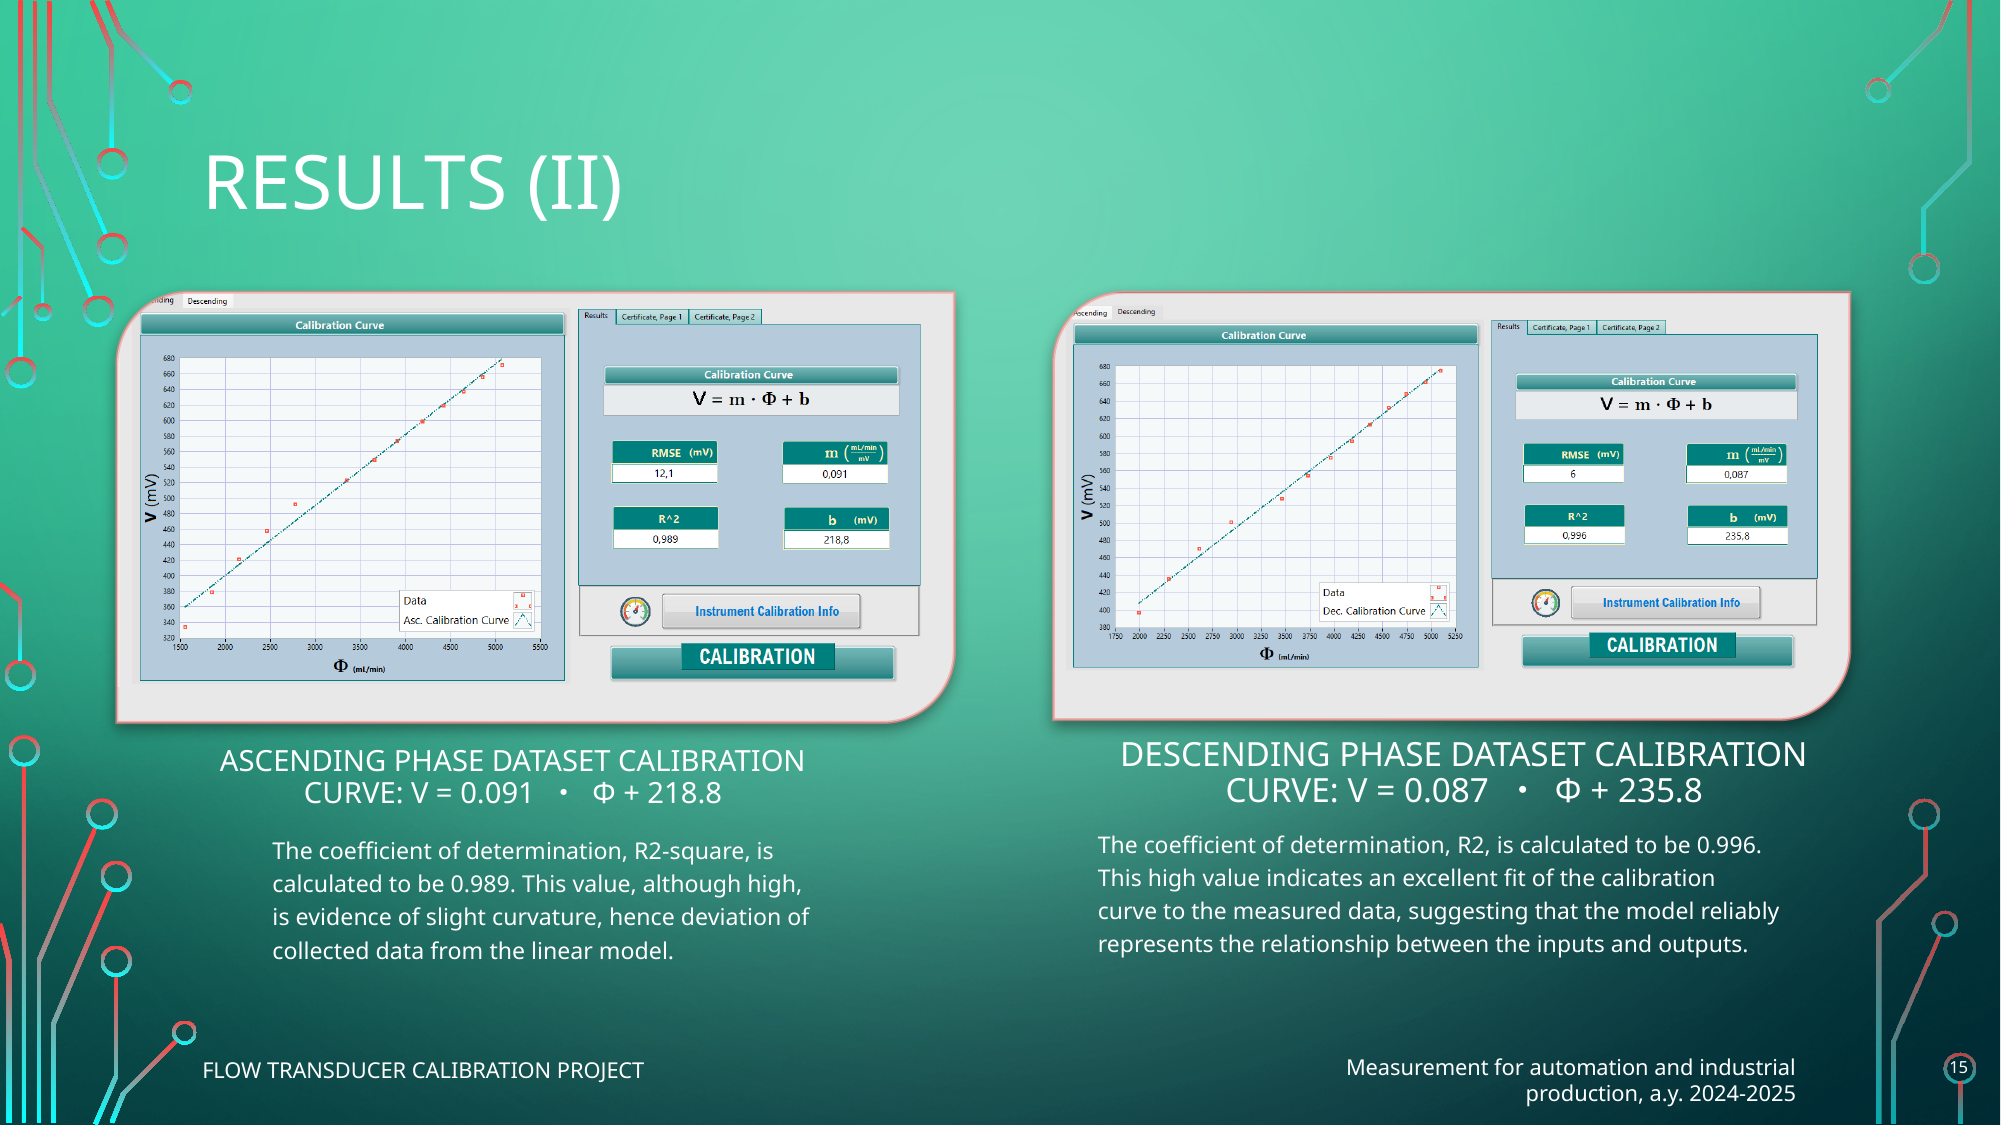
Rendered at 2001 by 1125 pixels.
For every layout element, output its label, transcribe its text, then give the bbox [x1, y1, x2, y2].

list Ascending Phase dataset calibration curve: V = 0.091 ・ Φ + 218.8 [187, 739, 840, 818]
slide_number Measurement for automation and industrial production, a.y. 2024-2025 [1324, 1049, 1812, 1110]
footer Flow Transducer Calibration project [187, 1040, 1211, 1100]
text_box The coefficient of determination, R2-square, is calculated to be 0.989. This value, although high, is evidence of slight curvature, hence deviation of collected data from the linear model. [257, 822, 839, 974]
title Results (II) [187, 28, 1813, 342]
list The coefficient of determination, R2, is calculated to be 0.996. This high value indicates an excellent fit of the calibration curve to the measured data, suggesting that the model reliably represents the relationship between the inputs and outputs. [1082, 817, 1797, 970]
picture [116, 291, 955, 723]
text_box descending Phase dataset calibration curve: V = 0.087 ・ Φ + 235.8 [1097, 722, 1831, 818]
picture [1053, 291, 1851, 720]
text_box 15 [1934, 1048, 1991, 1100]
